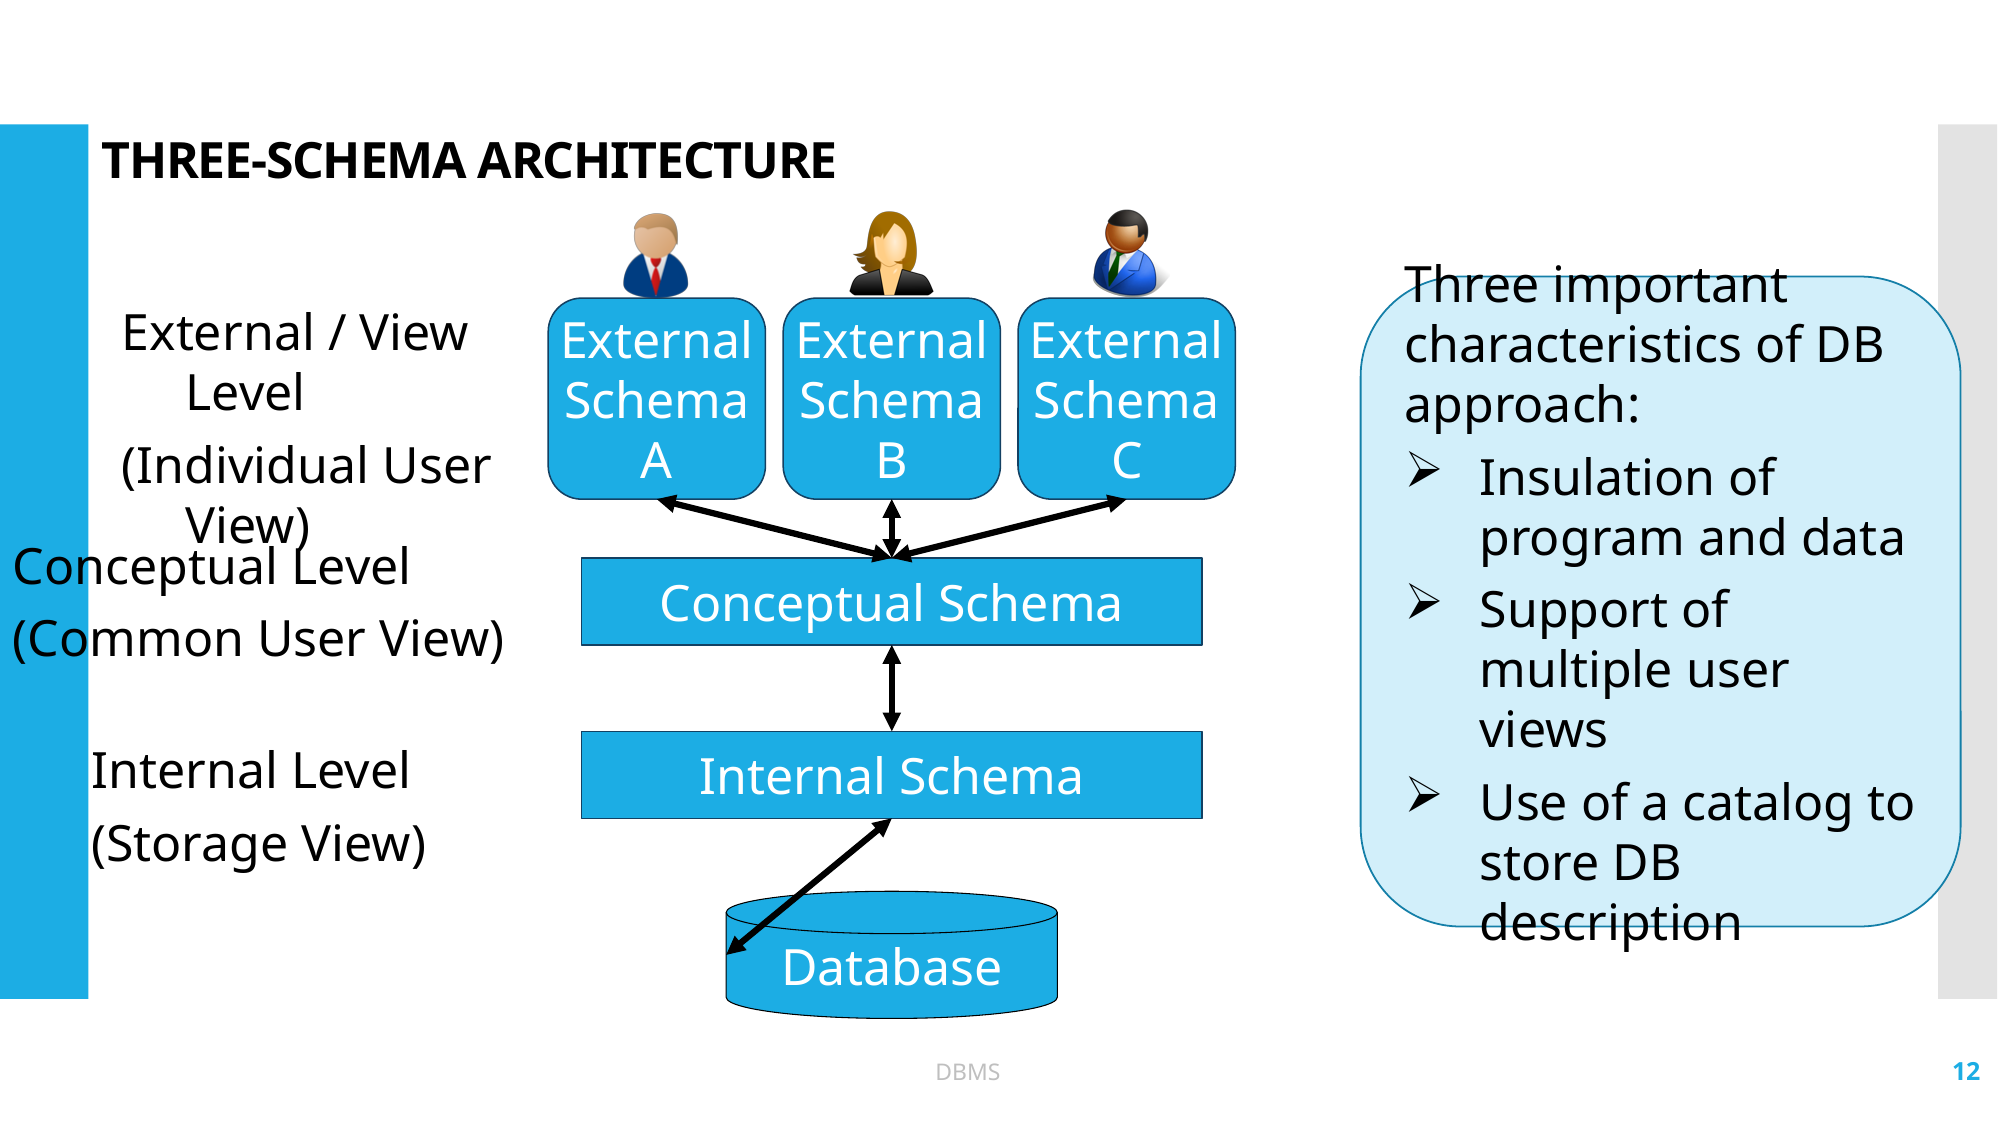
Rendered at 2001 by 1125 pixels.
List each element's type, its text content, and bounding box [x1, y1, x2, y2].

picture [1081, 209, 1171, 299]
title THREE-SCHEMA ARCHITECTURE [86, 128, 1653, 189]
picture [847, 209, 937, 299]
text_box Conceptual Level (Common User View) [0, 527, 547, 675]
text_box Internal Level (Storage View) [28, 731, 547, 879]
text_box Three important characteristics of DB approach: Insulation of program and data Support of multiple user views Use of a catalog to store DB description [1359, 275, 1962, 928]
picture [621, 211, 691, 301]
slide_number 12 [1744, 1042, 1996, 1103]
text_box External / View Level (Individual User View) [59, 293, 540, 527]
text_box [547, 297, 1236, 1019]
footer DBMS [493, 1044, 1443, 1103]
